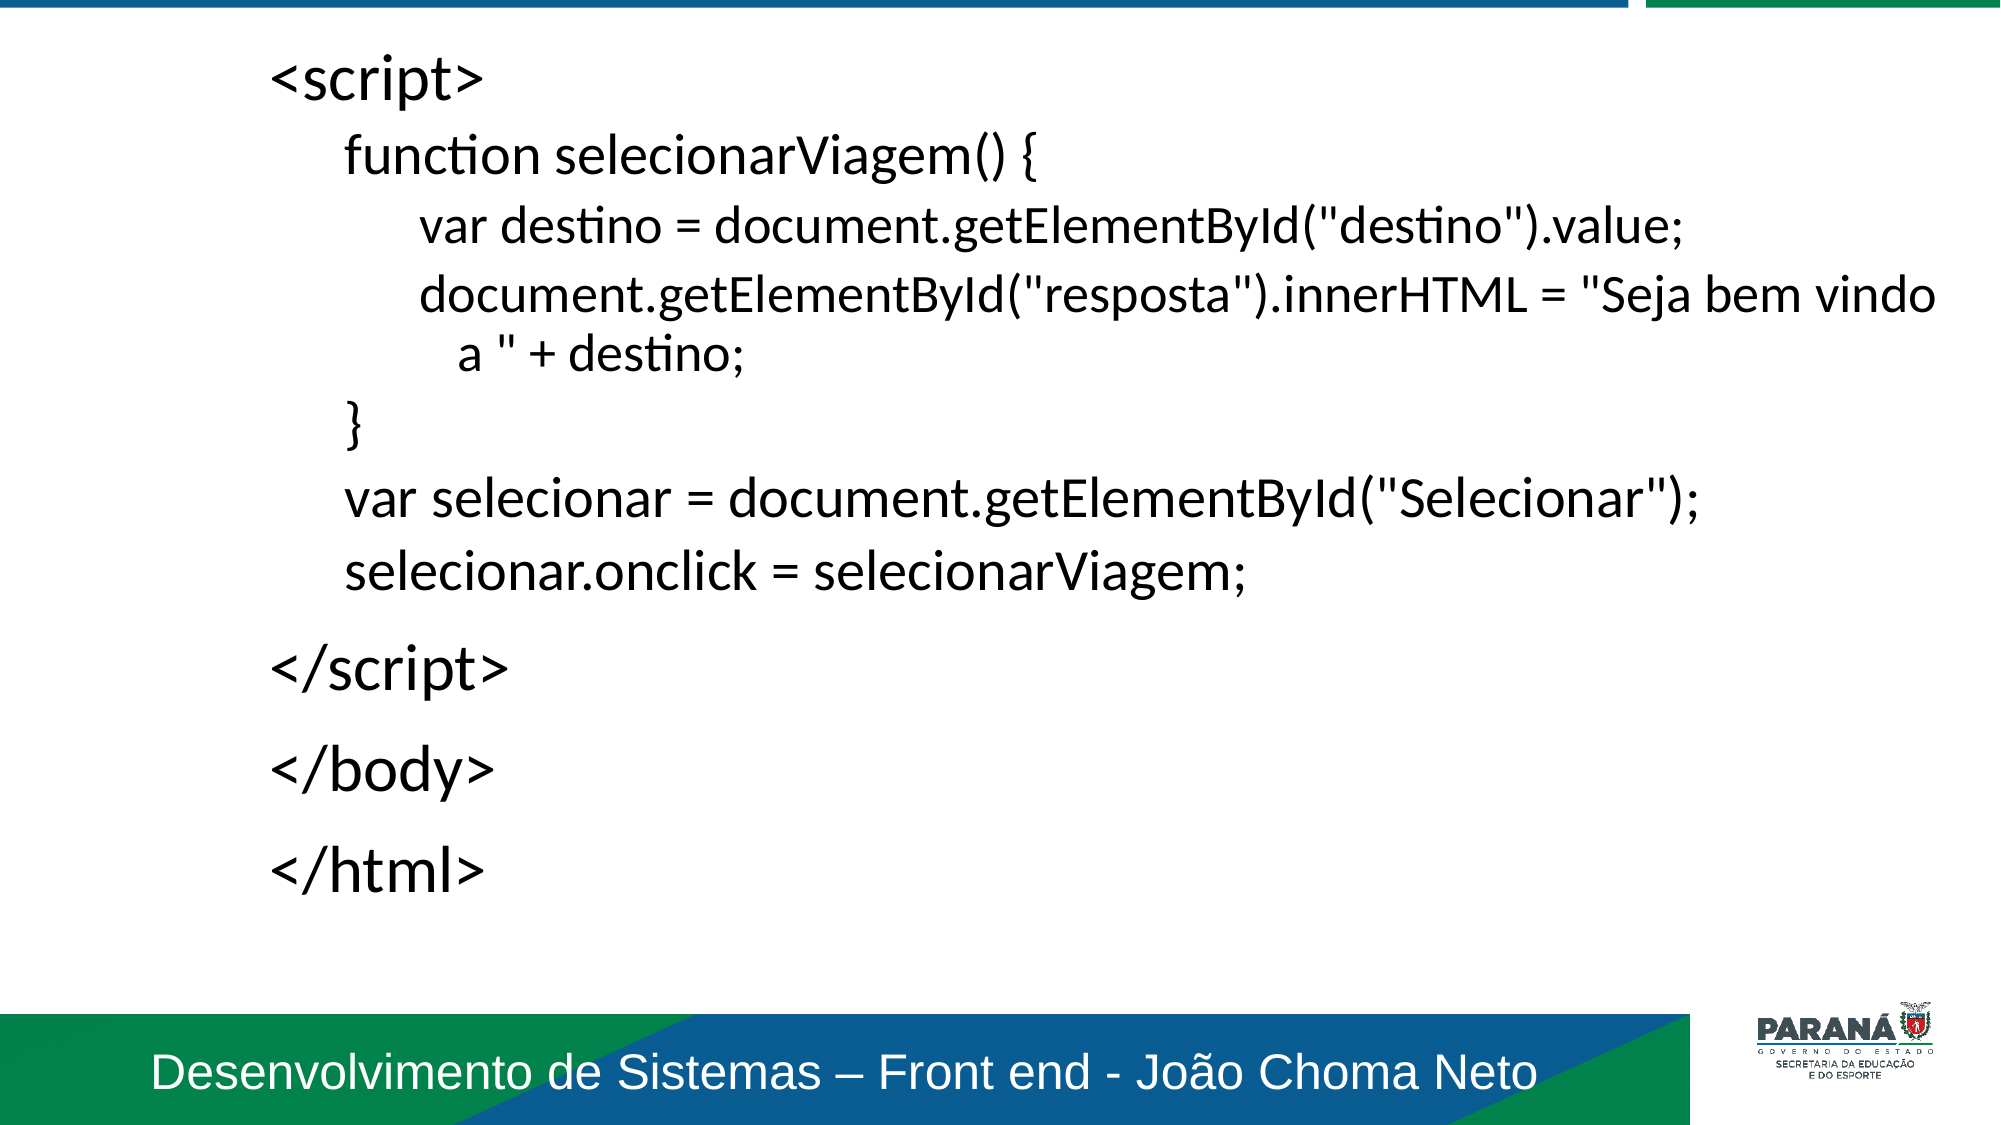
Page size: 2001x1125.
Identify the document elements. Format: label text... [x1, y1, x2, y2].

picture [0, 1014, 1690, 1125]
picture [1757, 1008, 1933, 1081]
list <script> function selecionarViagem() { var destino = document.getElementById("destino").value; document.getElementById("resposta").innerHTML = "Seja bem vindo a " + destino; } var selecionar = document.getElementById("Selecionar"); selecionar.onclick = selecionarViagem; </script> </body> </html> [217, 25, 1964, 1008]
